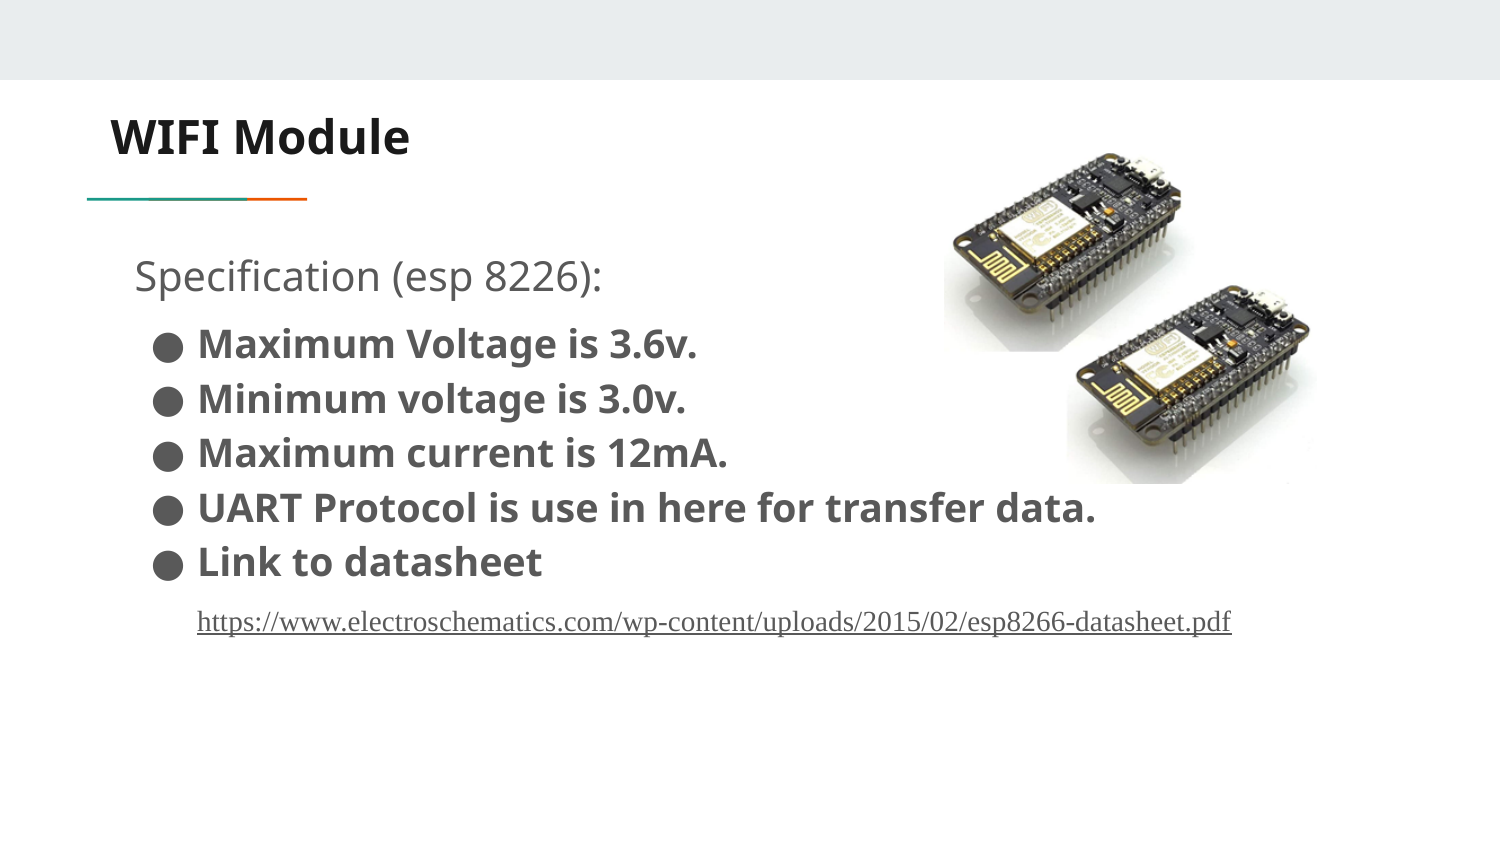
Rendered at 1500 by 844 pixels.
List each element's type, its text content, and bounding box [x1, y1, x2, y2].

title WIFI Module [95, 91, 1357, 180]
list Specification (esp 8226): Maximum Voltage is 3.6v. Minimum voltage is 3.0v. Maximum current is 12mA. UART Protocol is use in here for transfer data. Link to datasheet https://www.electroschematics.com/wp-content/uploads/2015/02/esp8266-datasheet.pdf [119, 227, 1381, 712]
picture [943, 152, 1317, 484]
